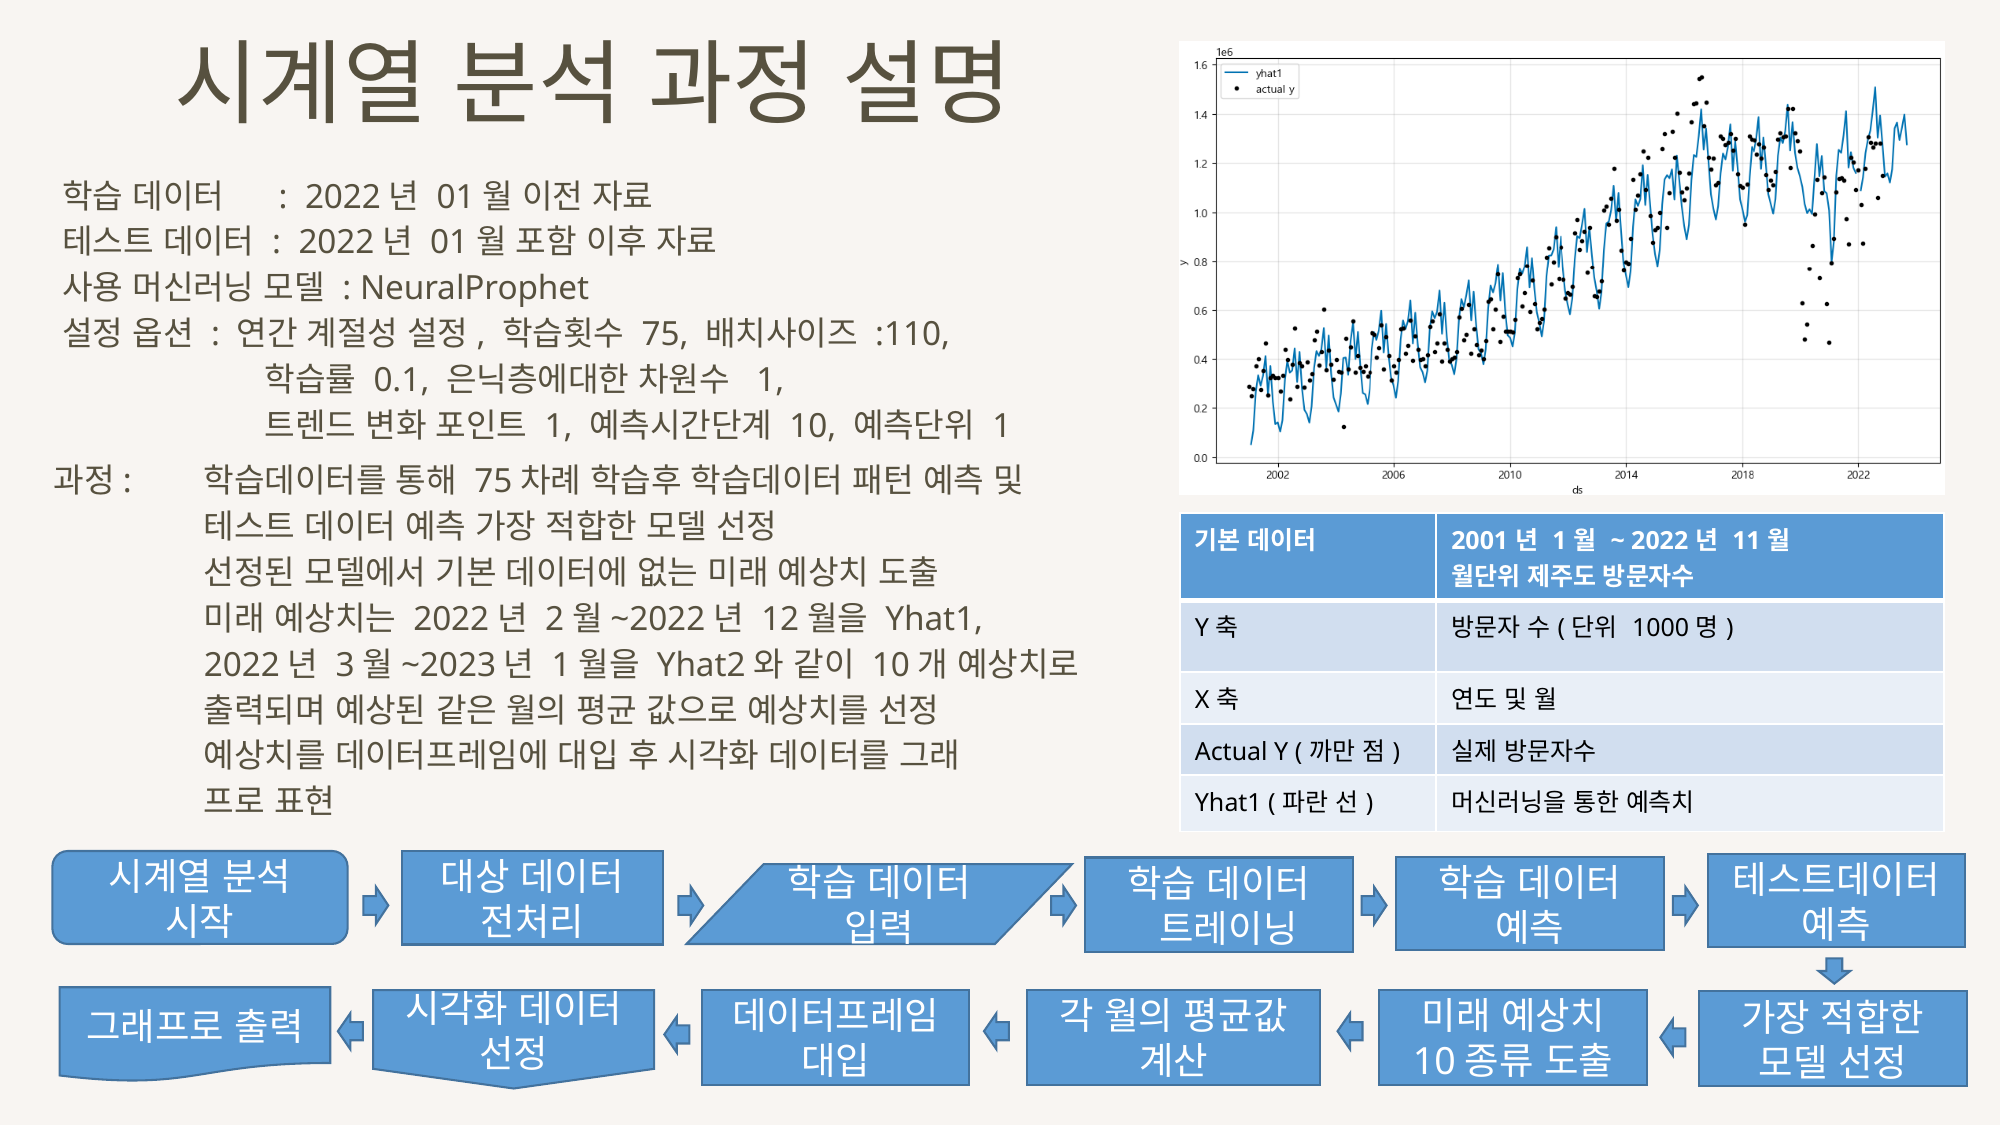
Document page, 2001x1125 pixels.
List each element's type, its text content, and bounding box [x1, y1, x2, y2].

table_cell 실제 방문자수 [1437, 725, 1943, 774]
table_header 기본 데이터 [1181, 514, 1435, 598]
text_box 학습 데이터 입력 [684, 873, 1065, 946]
table_cell 연도 및 월 [1437, 673, 1943, 723]
text_box 대상 데이터 전처리 [401, 873, 664, 946]
text_box [1815, 957, 1854, 985]
table_header 2001년 1월 ~ 2022년 11월 월단위 제주도 방문자수 [1437, 514, 1943, 598]
text_box [1336, 1009, 1364, 1053]
text_box 데이터프레임 대입 [701, 989, 970, 1086]
text_box 시계열 분석 시작 [51, 873, 349, 946]
table_cell 머신러닝을 통한 예측치 [1437, 776, 1943, 831]
text_box [336, 1009, 364, 1053]
table_cell Y축 [1181, 603, 1435, 671]
text_box 학습 데이터 예측 [1395, 856, 1665, 951]
picture [1179, 41, 1945, 495]
text_box [1659, 1016, 1687, 1059]
text_box 미래 예상치 10종류 도출 [1378, 989, 1648, 1086]
text_box [663, 1013, 691, 1056]
table_cell 방문자 수(단위 1000명) [1437, 603, 1943, 671]
text_box [1671, 883, 1700, 928]
text_box [982, 1009, 1010, 1053]
text_box 학습 데이터 트레이닝 [1084, 856, 1354, 953]
text_box 그래프로 출력 [58, 986, 332, 1082]
text_box 과정: 학습데이터를 통해 75차례 학습후 학습데이터 패턴 예측 및 테스트 데이터 예측 가장 적합한 모델 선정 선정된 모델에서 기본 데이터에 없는 미래 예상치 도출 미래 예상치는 2022년 2월~2022년 12월을 Yhat1, 2022년 3월~2023년 1월을 Yhat2와 같이 10개 예상치로 출력되며 예상된 같은 월의 평균 값으로 예상치를 선정 예상치를 데이터프레임에 대입 후 시각화 데이터를 그래 프로 표현 [39, 446, 1150, 873]
table_cell Actual Y (까만 점) [1181, 725, 1435, 774]
text_box [1050, 883, 1078, 928]
title 시계열 분석 과정 설명 [23, 16, 1164, 145]
text_box 가장 적합한 모델 선정 [1698, 990, 1968, 1087]
text_box 학습 데이터 : 2022년 01월 이전 자료 테스트 데이터 : 2022년 01월 포함 이후 자료 사용 머신러닝 모델 : NeuralProphet 설정 옵션 : 연간 계절성 설정, 학습횟수 75, 배치사이즈 :110, 학습률 0.1, 은닉층에대한 차원수 1, 트렌드 변화 포인트 1, 예측시간단계 10, 예측단위 1 [47, 161, 1148, 446]
text_box [677, 883, 705, 928]
table_cell Yhat1 (파란 선) [1181, 776, 1435, 831]
text_box [1360, 883, 1388, 928]
text_box 테스트데이터 예측 [1707, 853, 1966, 948]
table_cell X축 [1181, 673, 1435, 723]
text_box 시각화 데이터 선정 [372, 989, 656, 1090]
text_box 각 월의 평균값 계산 [1026, 989, 1321, 1086]
text_box [362, 883, 390, 928]
